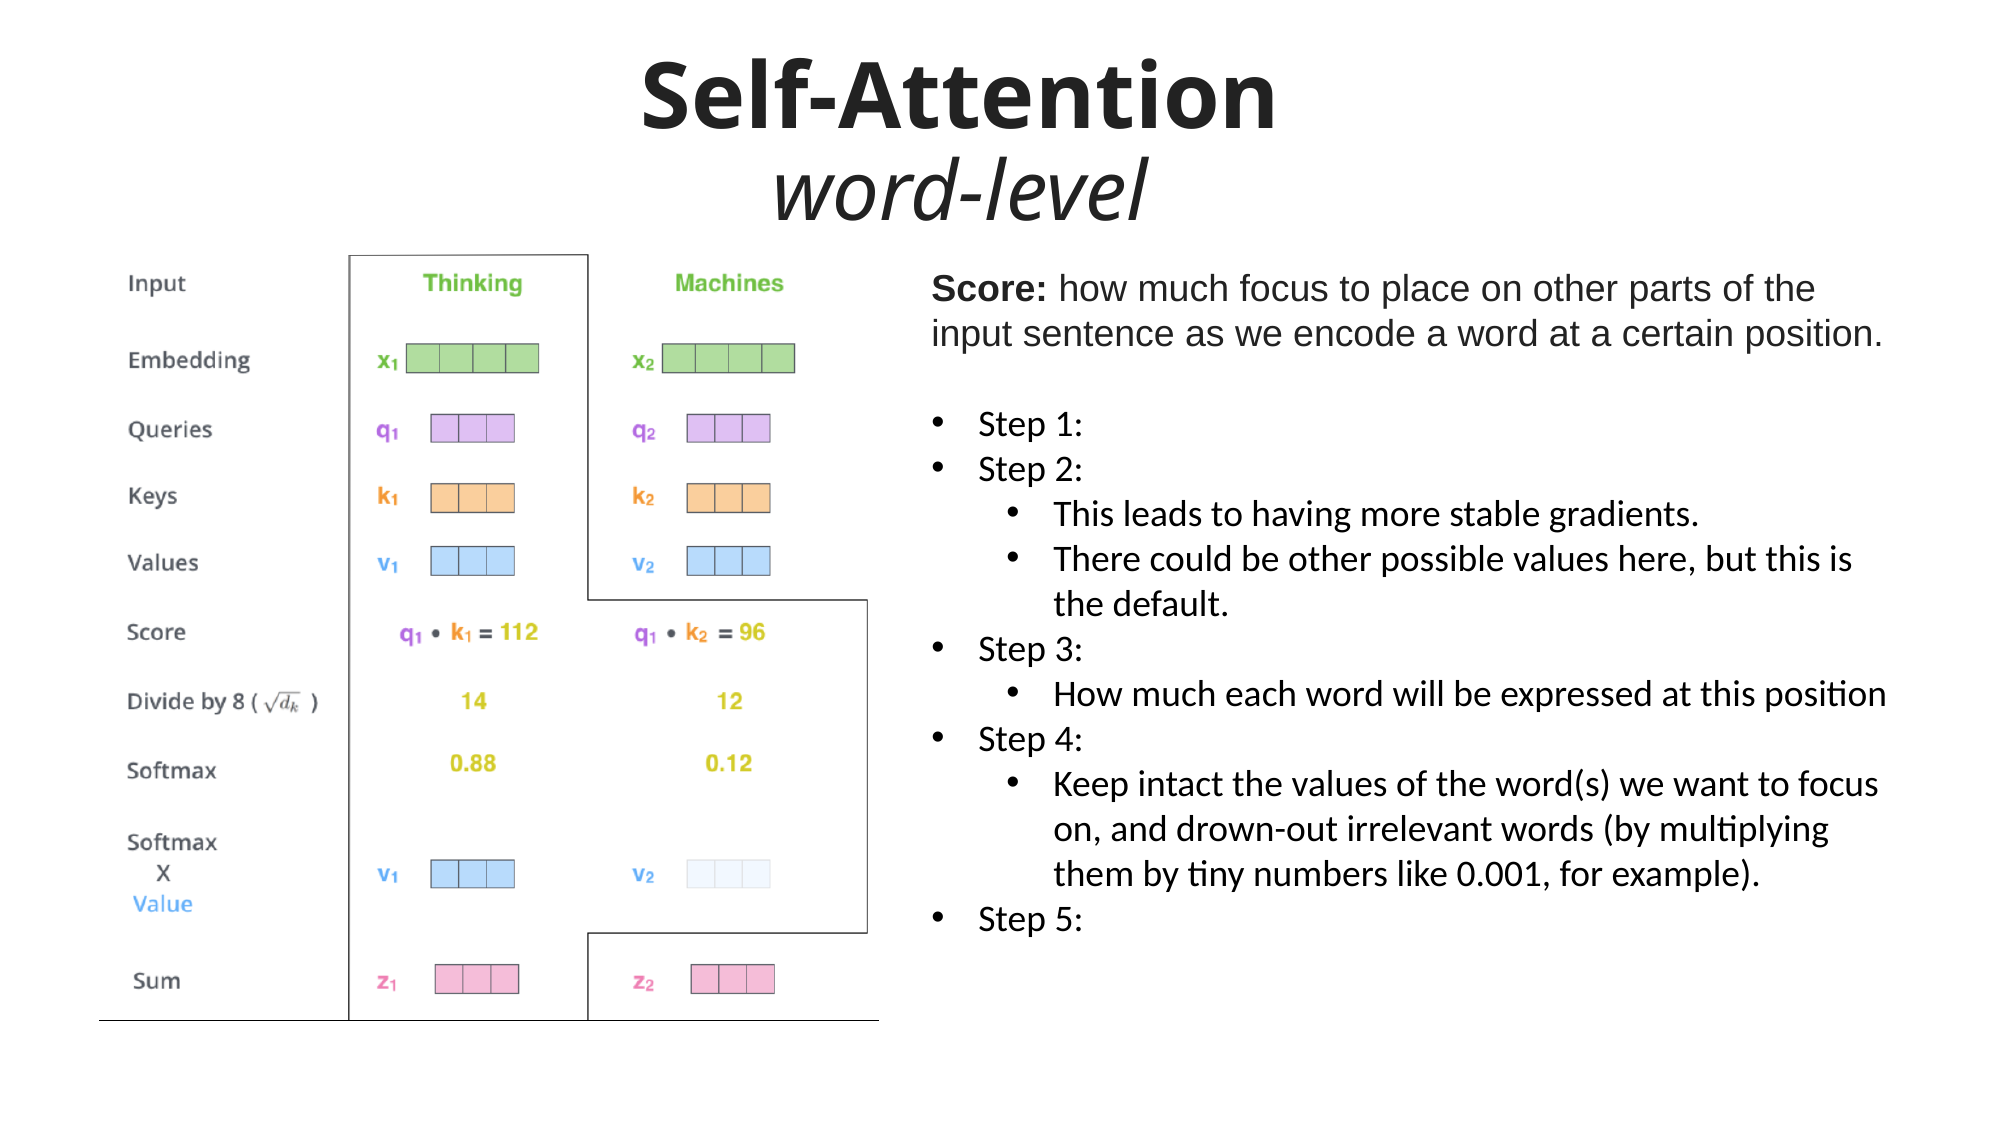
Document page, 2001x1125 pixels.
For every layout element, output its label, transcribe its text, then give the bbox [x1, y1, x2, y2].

picture [99, 244, 879, 1021]
title Self-Attention word-level [171, 21, 1751, 266]
